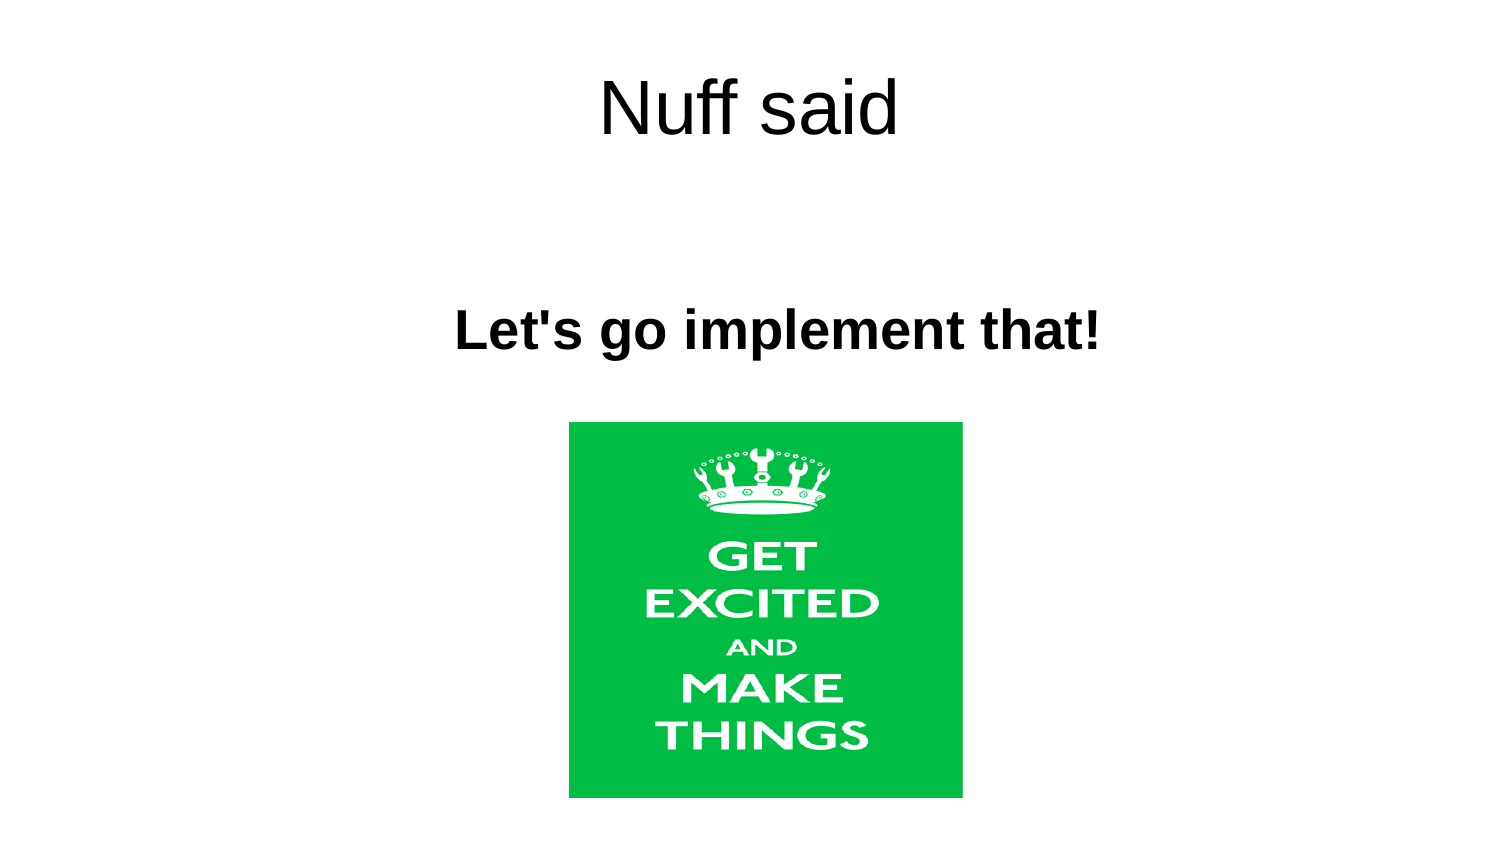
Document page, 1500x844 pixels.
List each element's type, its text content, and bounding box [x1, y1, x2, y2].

picture [569, 422, 963, 799]
text_box Nuff said [74, 33, 1425, 175]
text_box Let's go implement that! [1, 287, 1482, 552]
